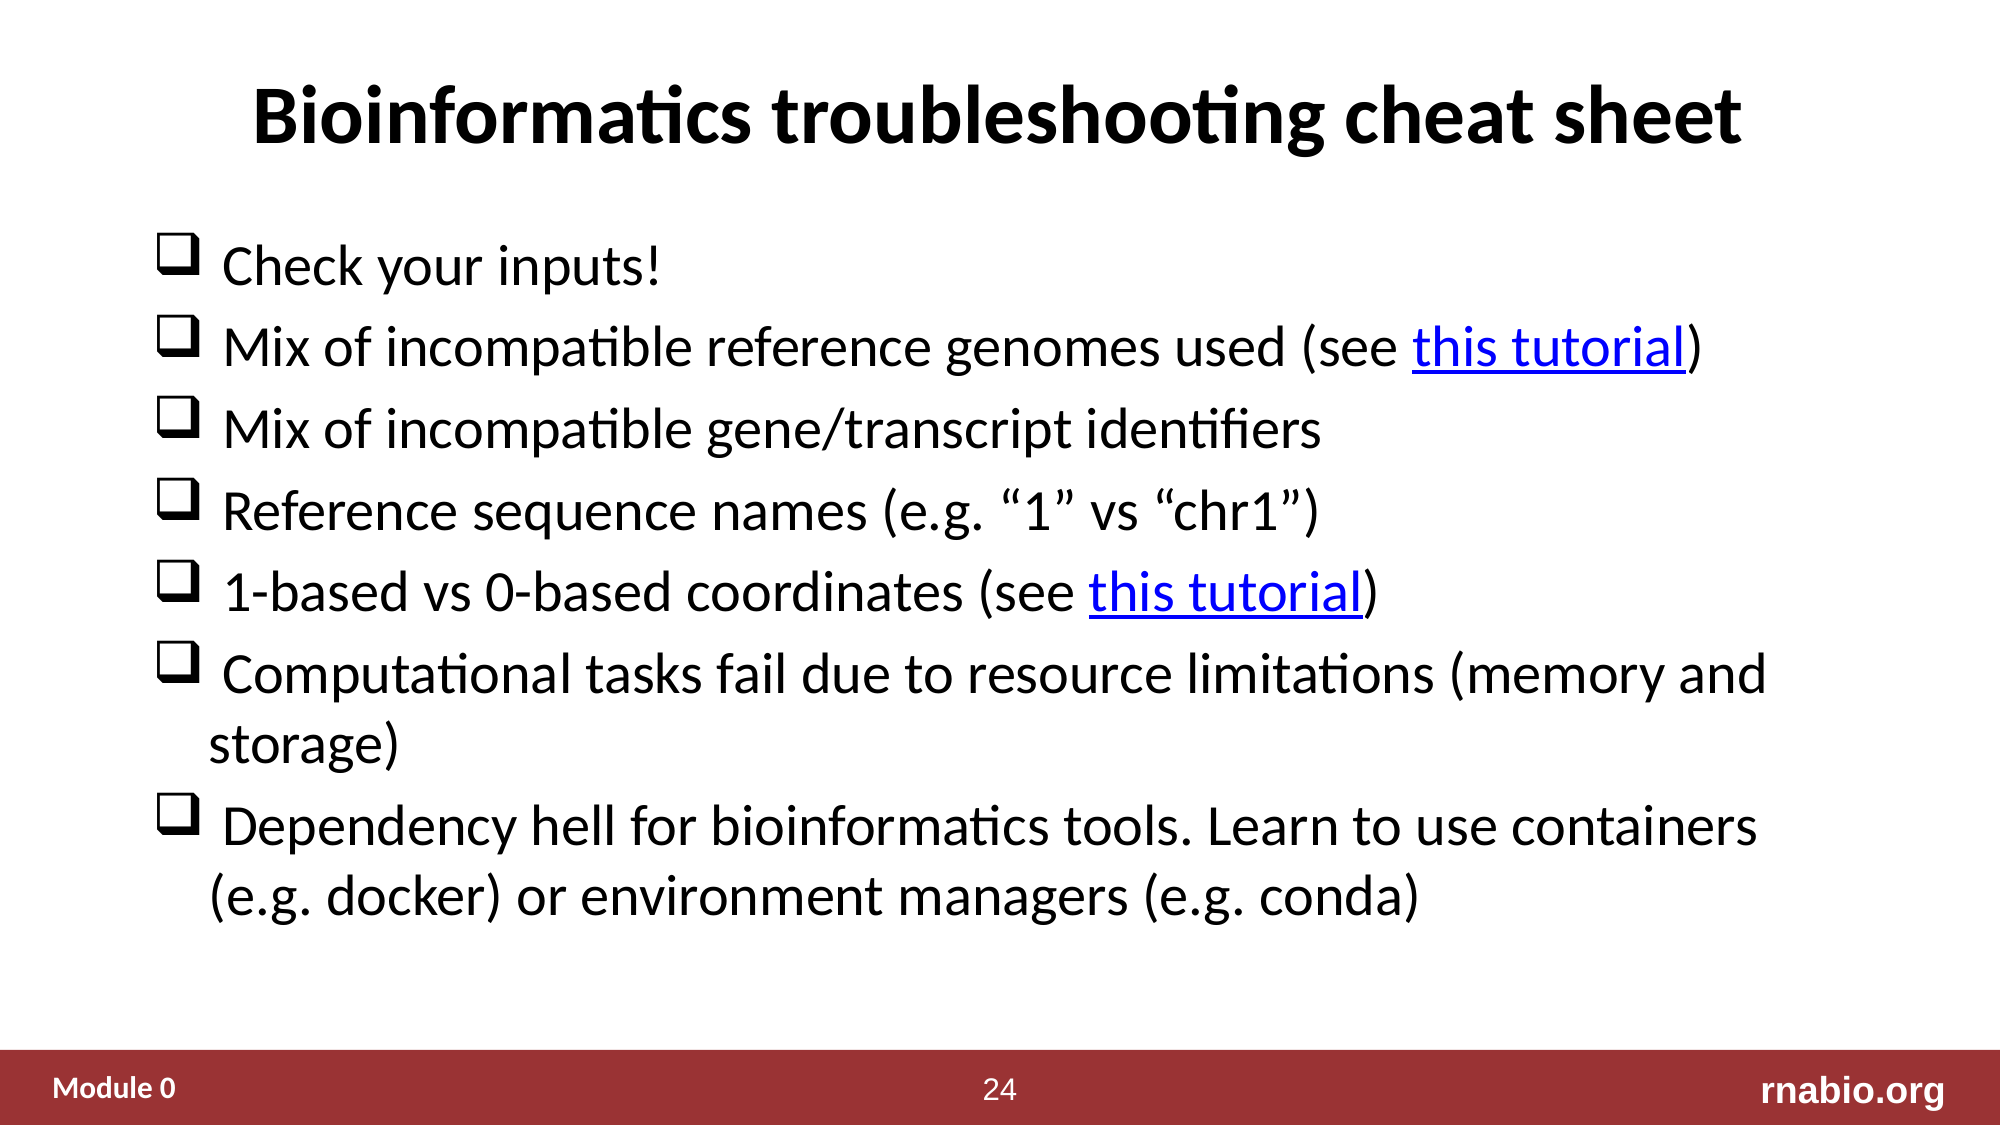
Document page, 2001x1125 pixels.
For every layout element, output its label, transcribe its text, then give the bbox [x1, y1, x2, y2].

list Check your inputs! Mix of incompatible reference genomes used (see this tutorial) Mix of incompatible gene/transcript identifiers Reference sequence names (e.g. “1” vs “chr1”) 1-based vs 0-based coordinates (see this tutorial) Computational tasks fail due to resource limitations (memory and storage) Dependency hell for bioinformatics tools. Learn to use containers (e.g. docker) or environment managers (e.g. conda) [137, 219, 1863, 1014]
title Bioinformatics troubleshooting cheat sheet [56, 1, 1941, 220]
